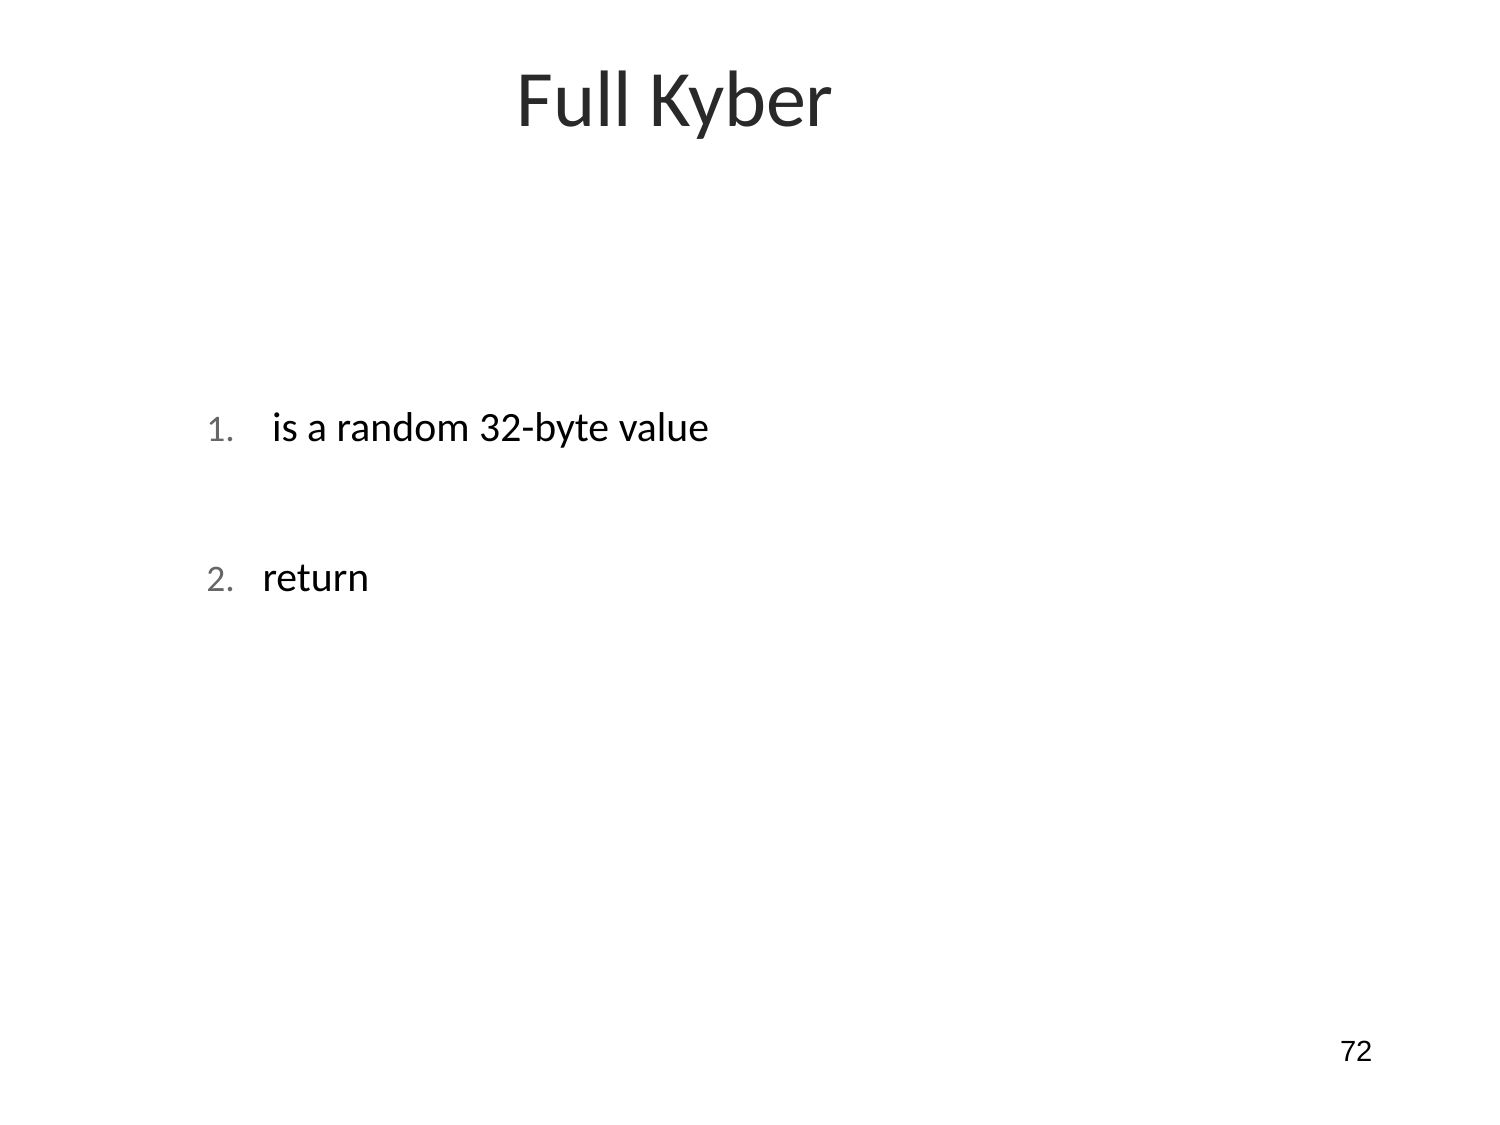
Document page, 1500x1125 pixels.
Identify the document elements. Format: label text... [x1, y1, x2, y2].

text_box Full Kyber [150, 52, 1201, 150]
slide_number 72 [1074, 1024, 1388, 1101]
